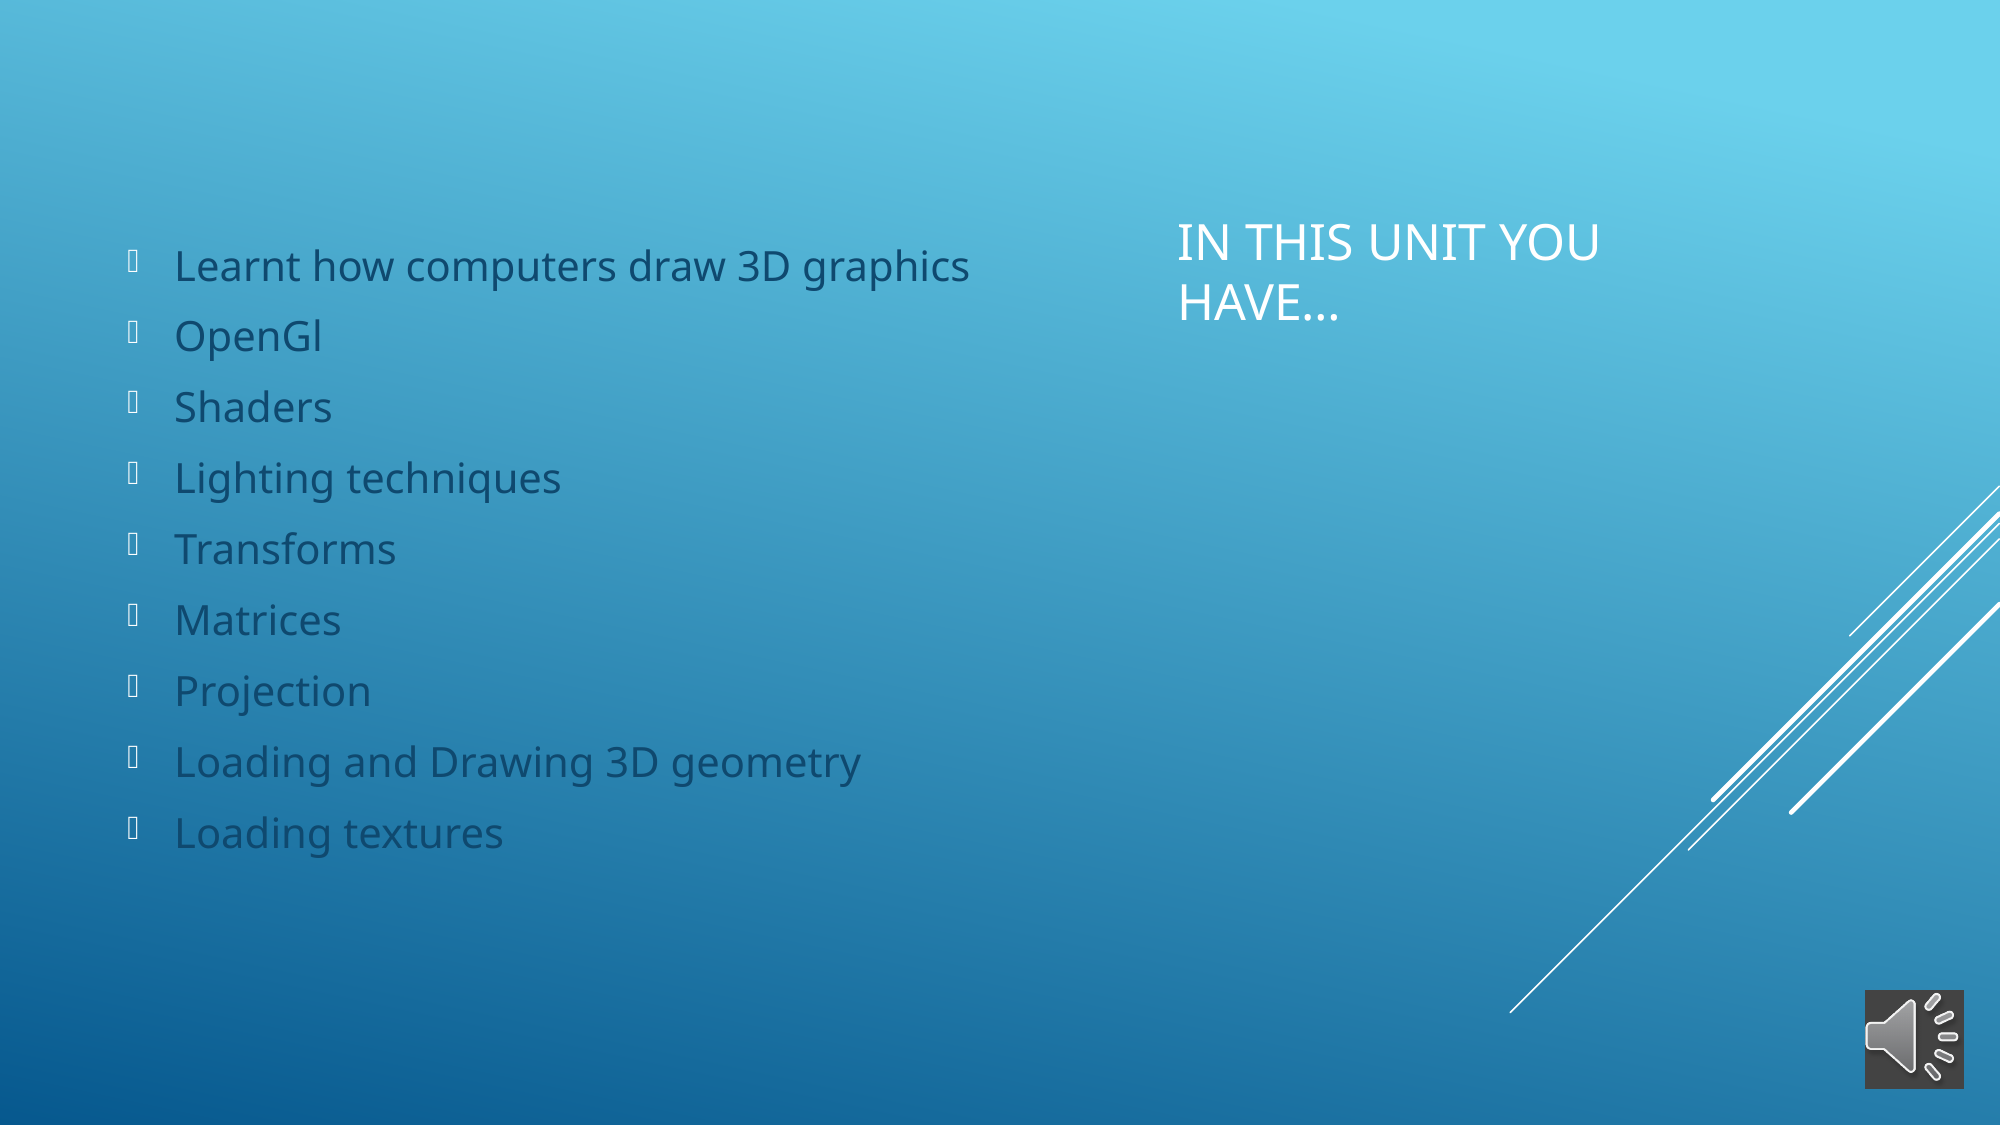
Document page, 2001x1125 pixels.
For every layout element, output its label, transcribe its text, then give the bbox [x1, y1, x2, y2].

picture [1864, 989, 1965, 1090]
title In this unit you have… [1162, 112, 1763, 338]
list Learnt how computers draw 3D graphics OpenGl Shaders Lighting techniques Transforms Matrices Projection Loading and Drawing 3D geometry Loading textures [112, 112, 1088, 984]
